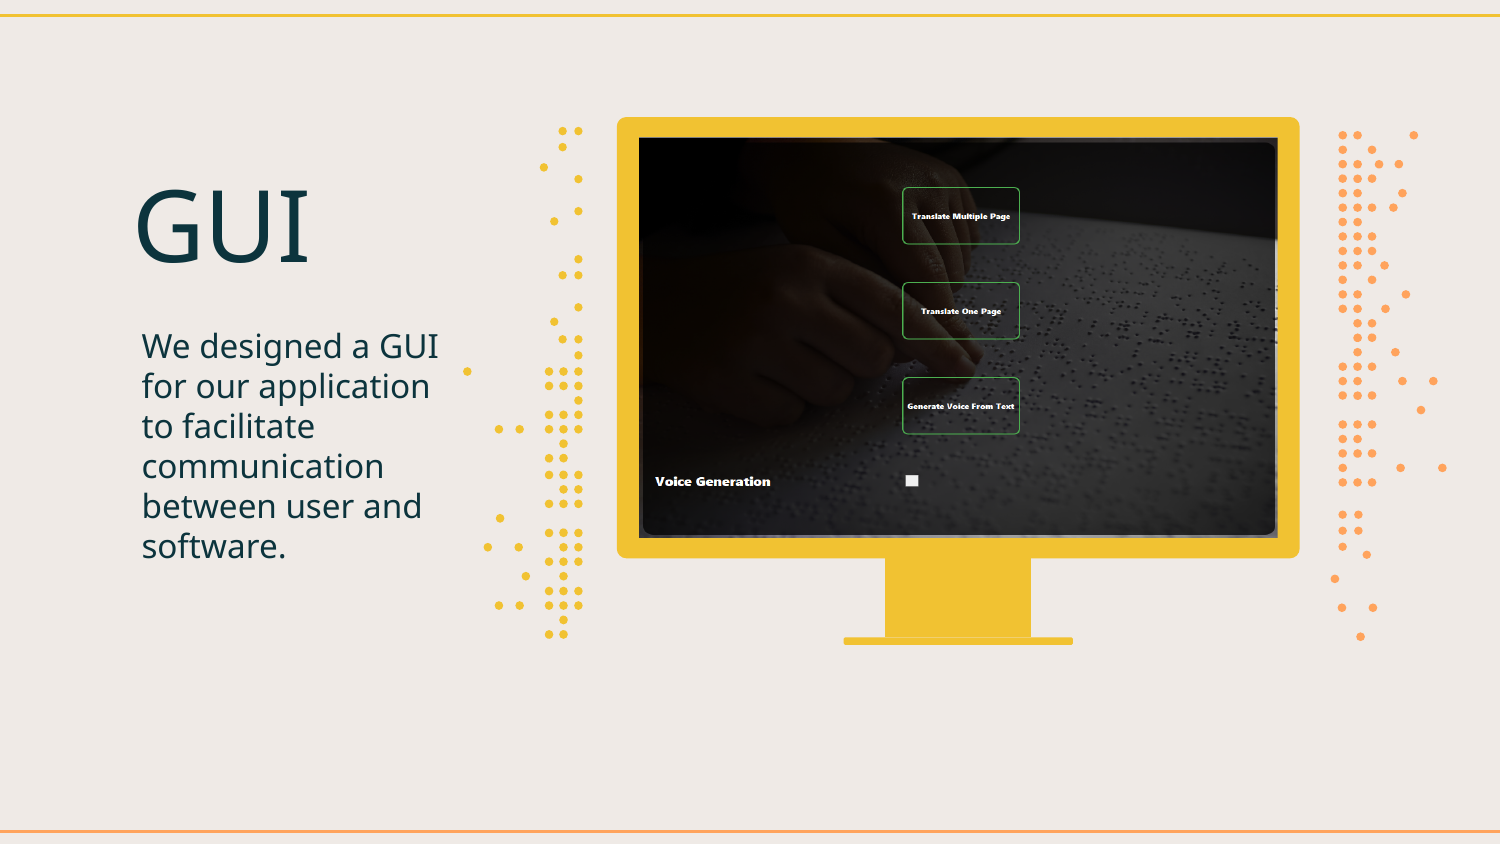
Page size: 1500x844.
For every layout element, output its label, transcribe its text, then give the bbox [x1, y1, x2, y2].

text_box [1306, 126, 1447, 642]
subtitle We designed a GUI for our application to facilitate communication between user and software. [126, 354, 456, 524]
title GUI [116, 170, 457, 354]
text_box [462, 126, 611, 642]
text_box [616, 116, 1300, 646]
picture [638, 137, 1278, 538]
